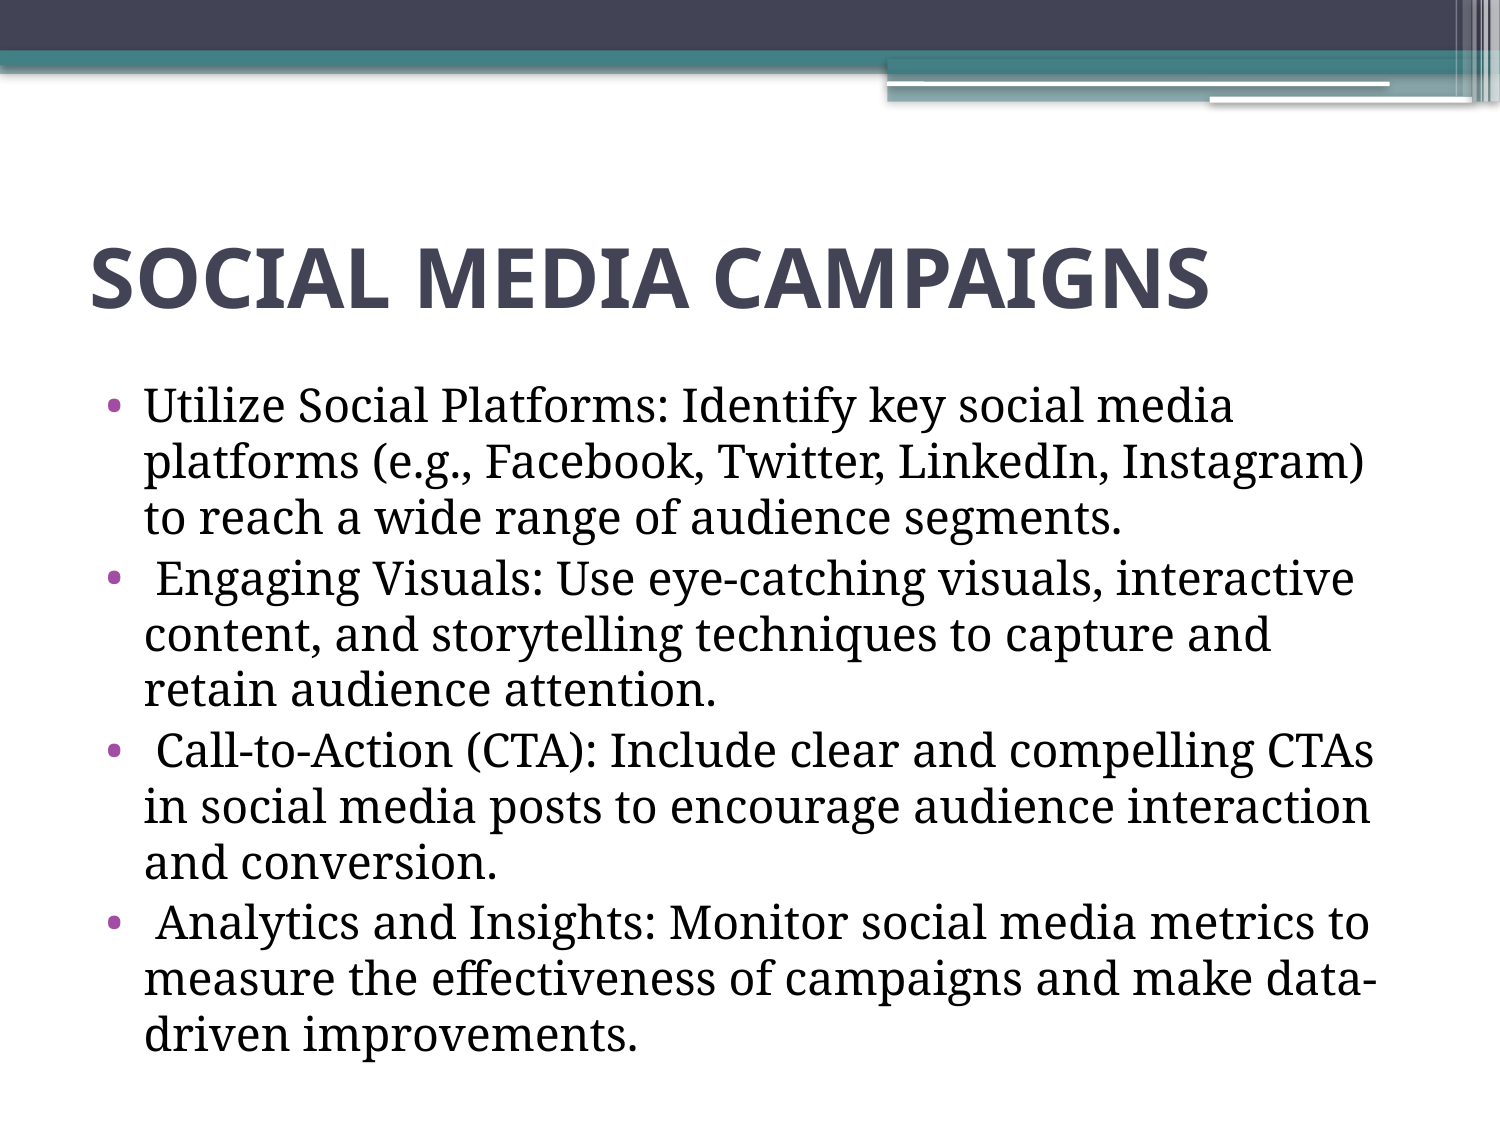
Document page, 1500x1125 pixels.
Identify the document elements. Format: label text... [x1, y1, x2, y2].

list Utilize Social Platforms: Identify key social media platforms (e.g., Facebook, Twitter, LinkedIn, Instagram) to reach a wide range of audience segments. Engaging Visuals: Use eye-catching visuals, interactive content, and storytelling techniques to capture and retain audience attention. Call-to-Action (CTA): Include clear and compelling CTAs in social media posts to encourage audience interaction and conversion. Analytics and Insights: Monitor social media metrics to measure the effectiveness of campaigns and make data-driven improvements. [75, 368, 1425, 1079]
title SOCIAL MEDIA CAMPAIGNS [75, 187, 1425, 363]
